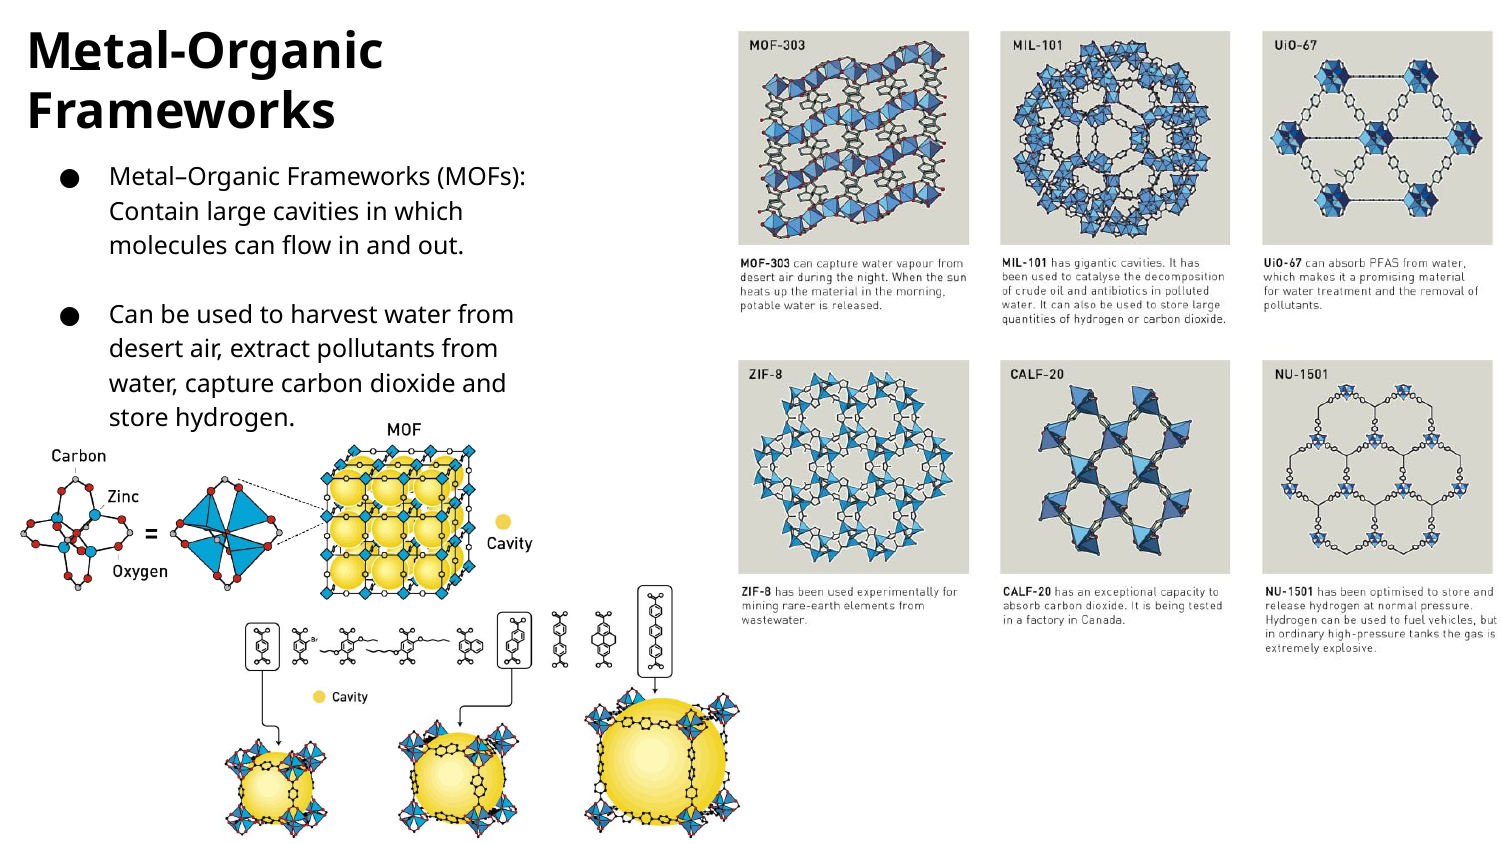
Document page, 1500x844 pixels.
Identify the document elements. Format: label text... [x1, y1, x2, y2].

title Metal-Organic Frameworks [11, 19, 710, 154]
picture [11, 19, 1500, 844]
list Metal–Organic Frameworks (MOFs): Contain large cavities in which molecules can flow in and out. Can be used to harvest water from desert air, extract pollutants from water, capture carbon dioxide and store hydrogen. [18, 141, 586, 577]
